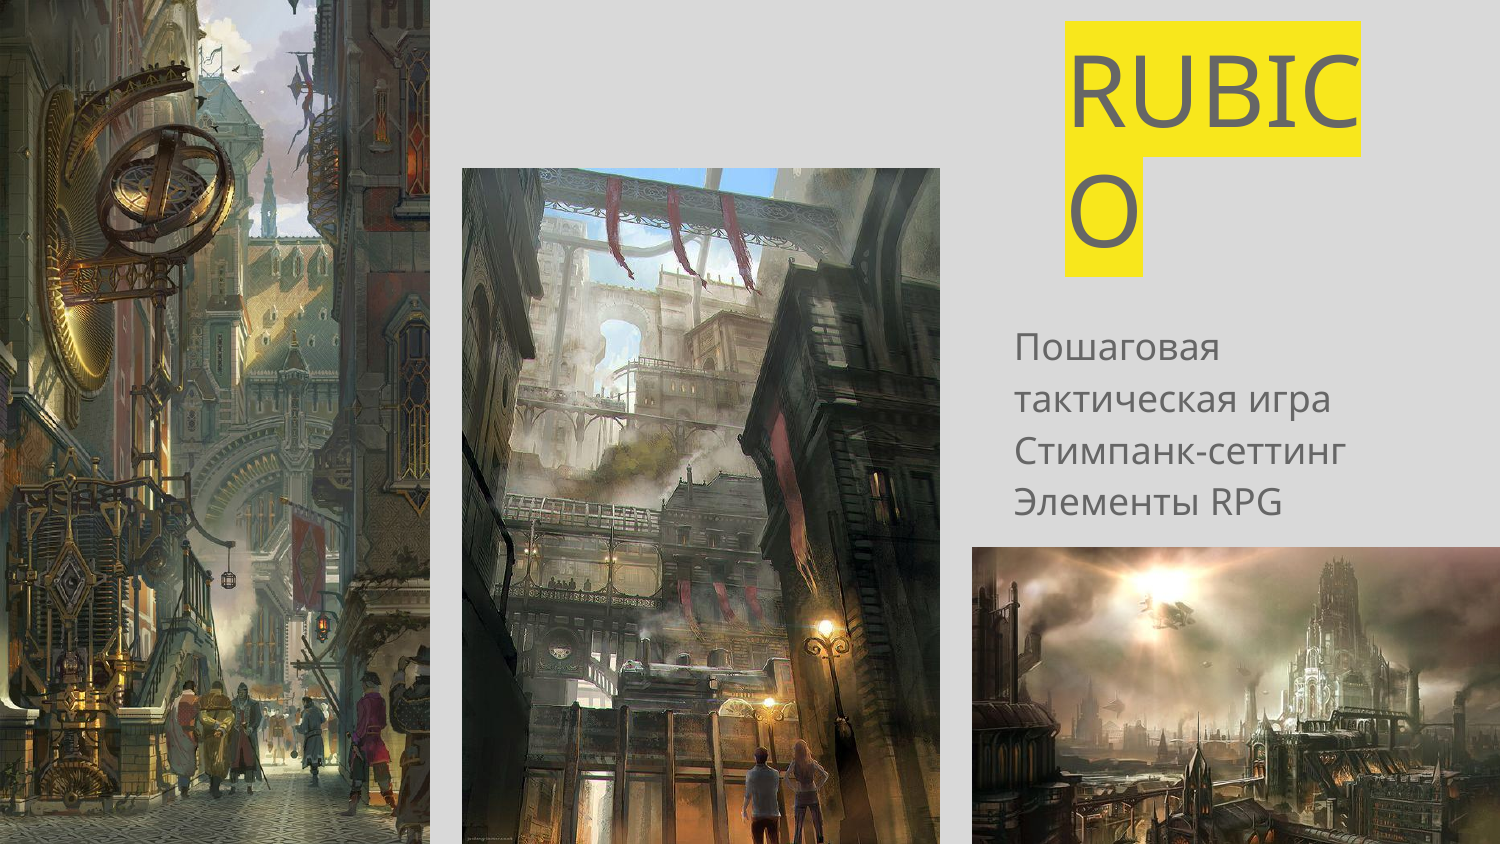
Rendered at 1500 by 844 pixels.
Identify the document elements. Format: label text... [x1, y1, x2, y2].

title RUBICO [1050, 99, 1378, 283]
subtitle Пошаговая тактическая игра Стимпанк-сеттинг Элементы RPG [999, 301, 1429, 470]
picture [462, 168, 941, 844]
picture [0, 0, 431, 844]
picture [972, 547, 1500, 844]
